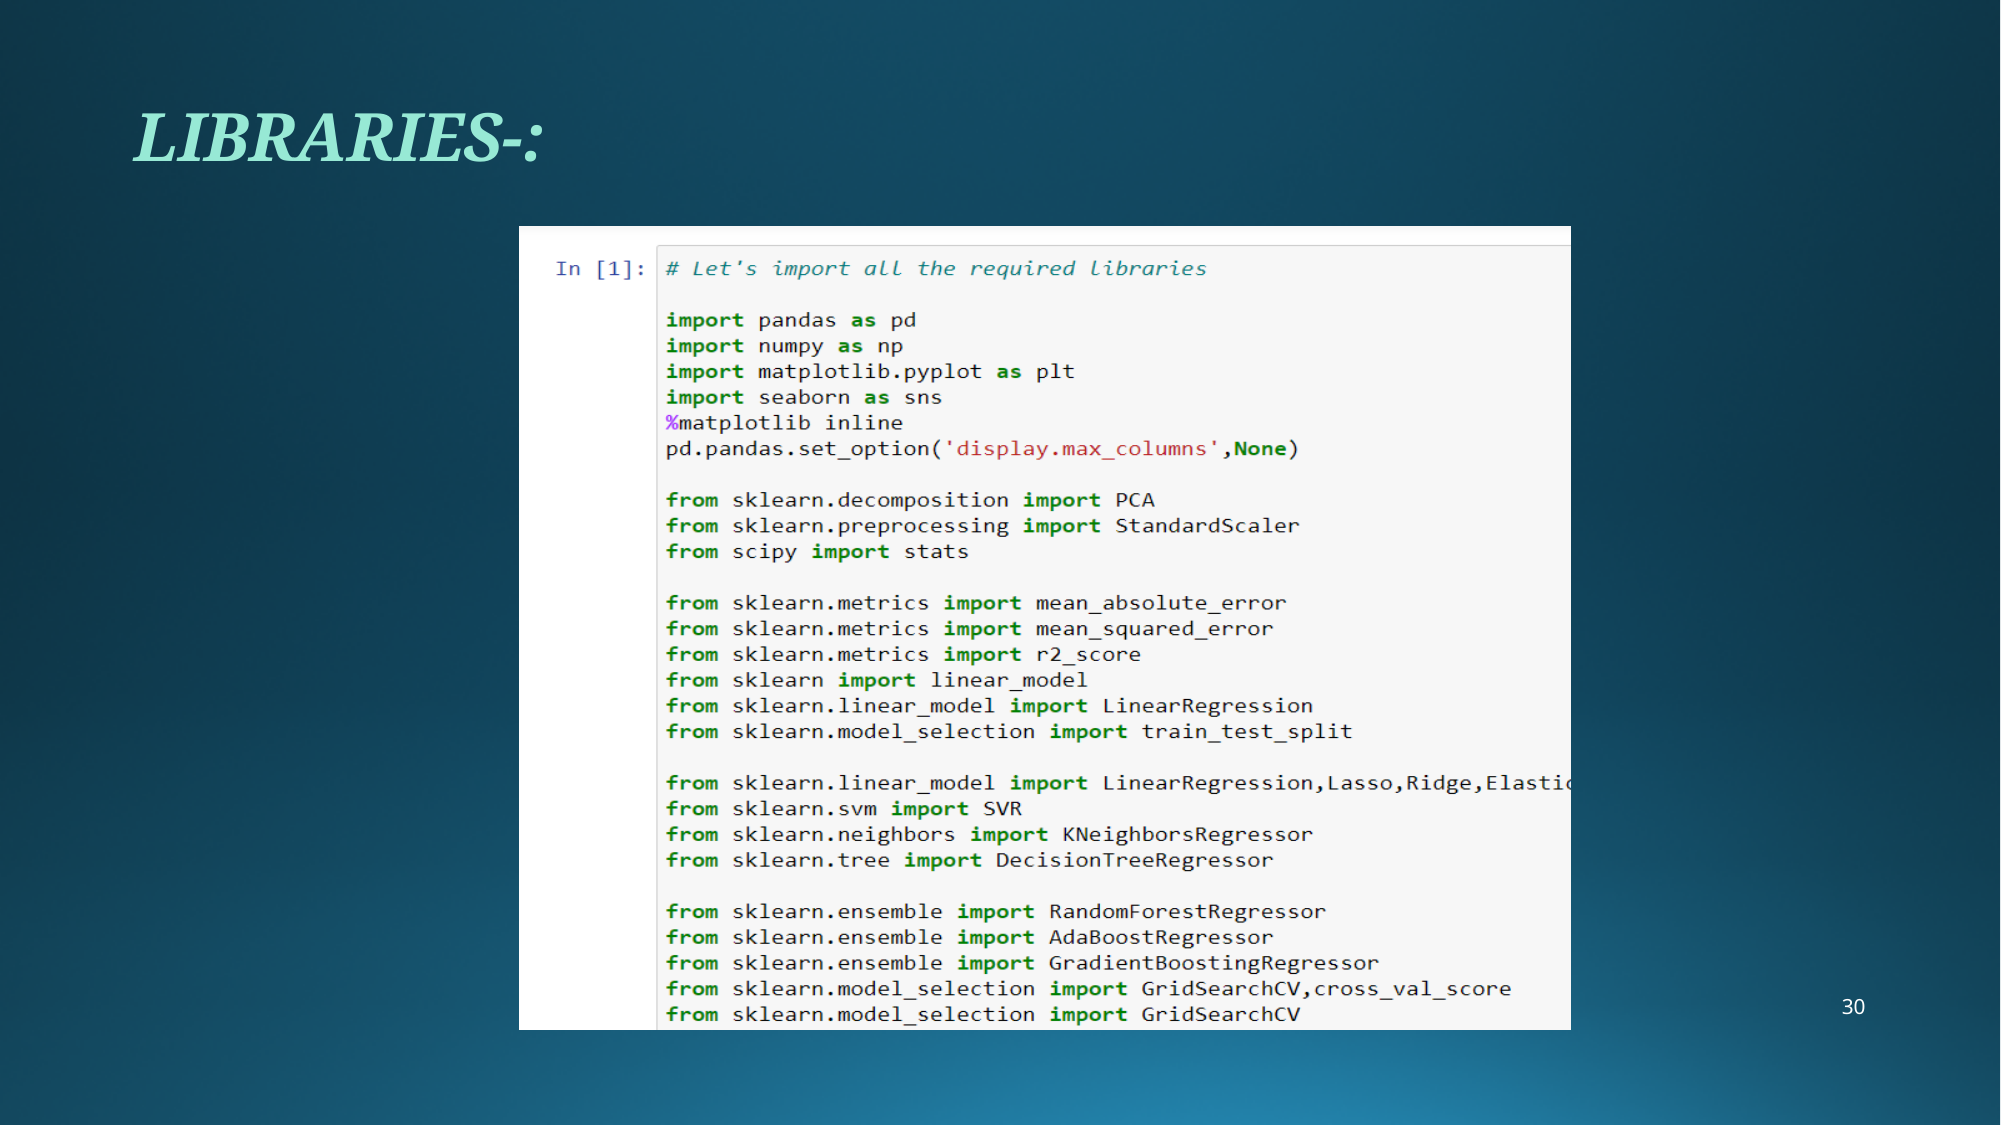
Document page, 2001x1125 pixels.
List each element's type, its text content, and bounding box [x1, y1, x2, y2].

text_box LIBRARIES-: [119, 87, 1703, 183]
text_box 30 [1755, 977, 1881, 1038]
picture [0, 0, 2001, 1125]
